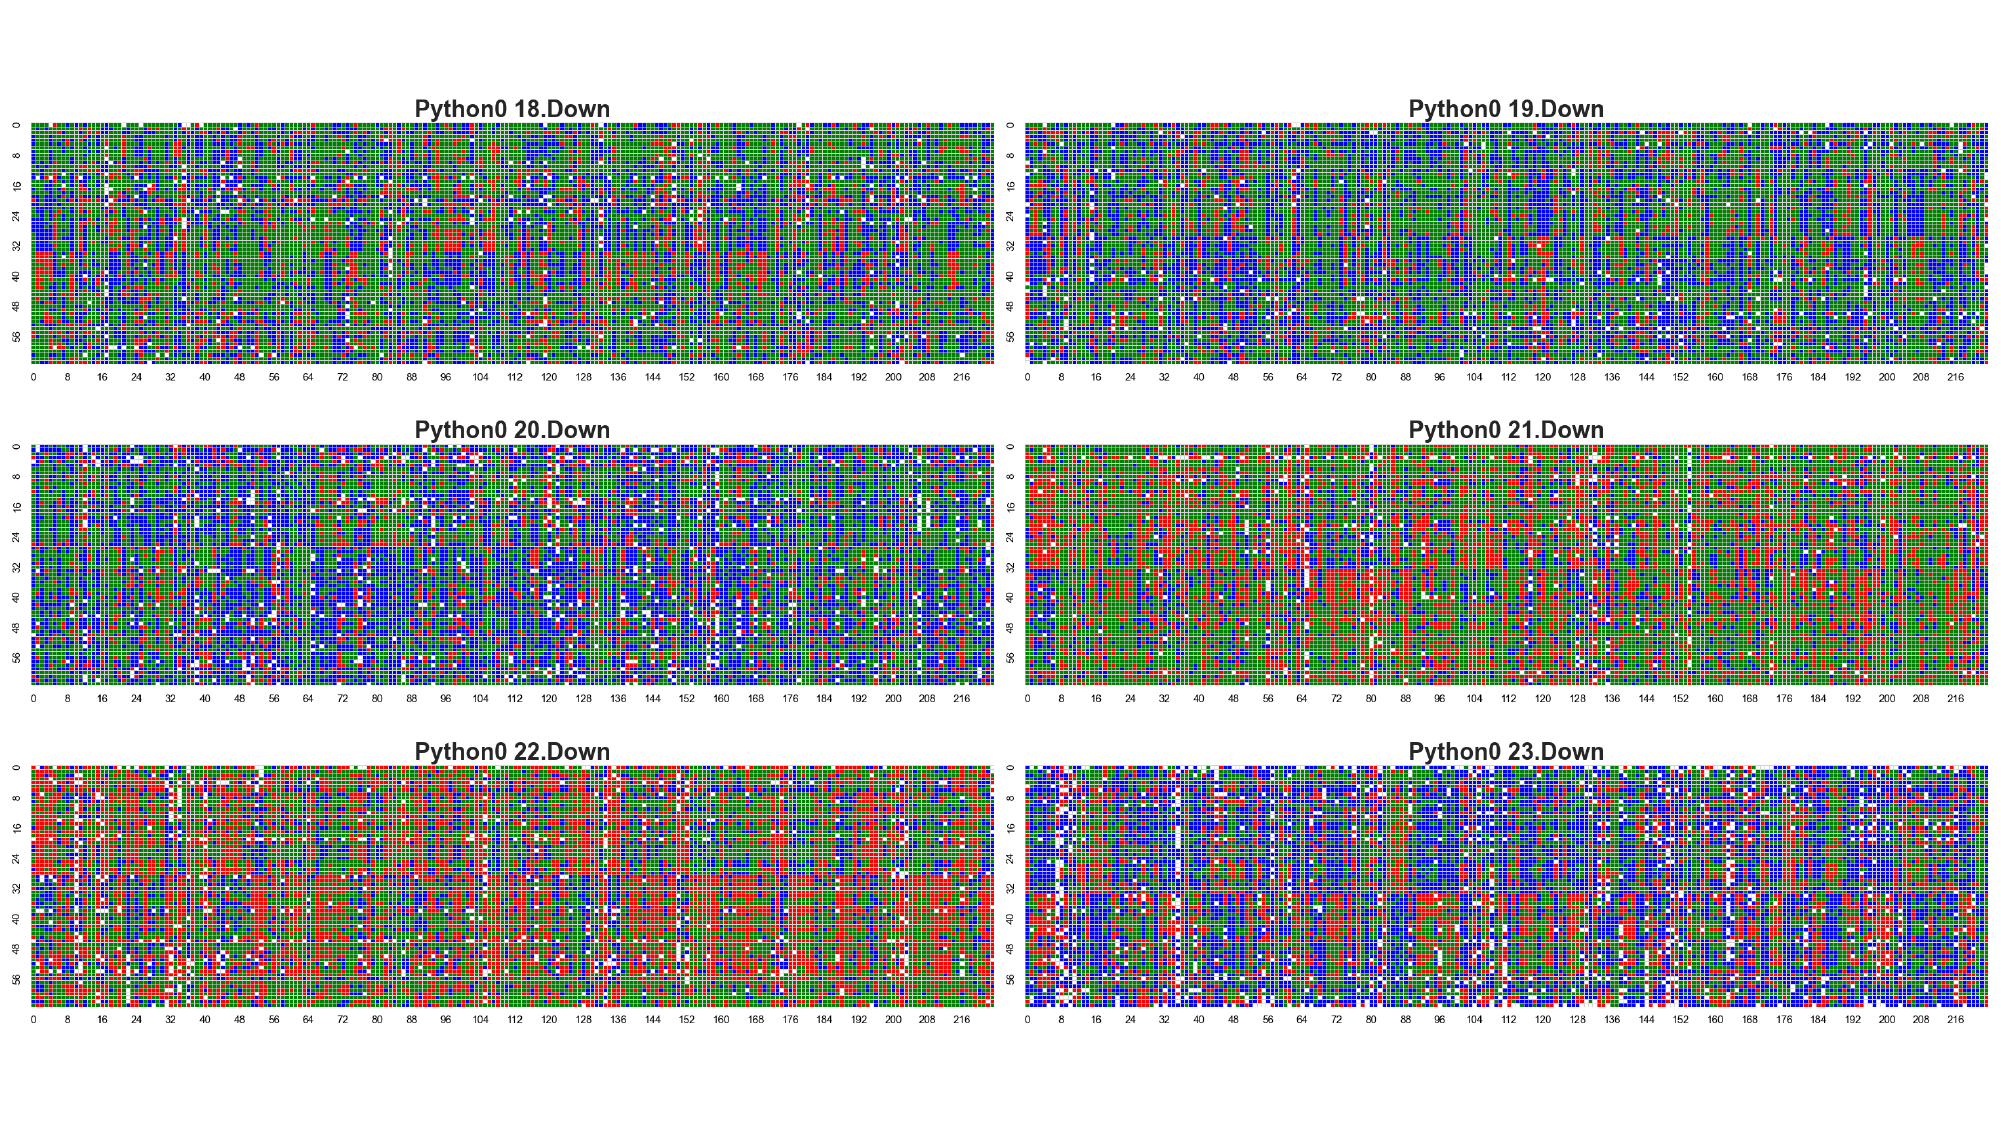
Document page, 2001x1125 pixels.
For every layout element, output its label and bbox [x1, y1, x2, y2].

picture [0, 87, 2000, 1037]
